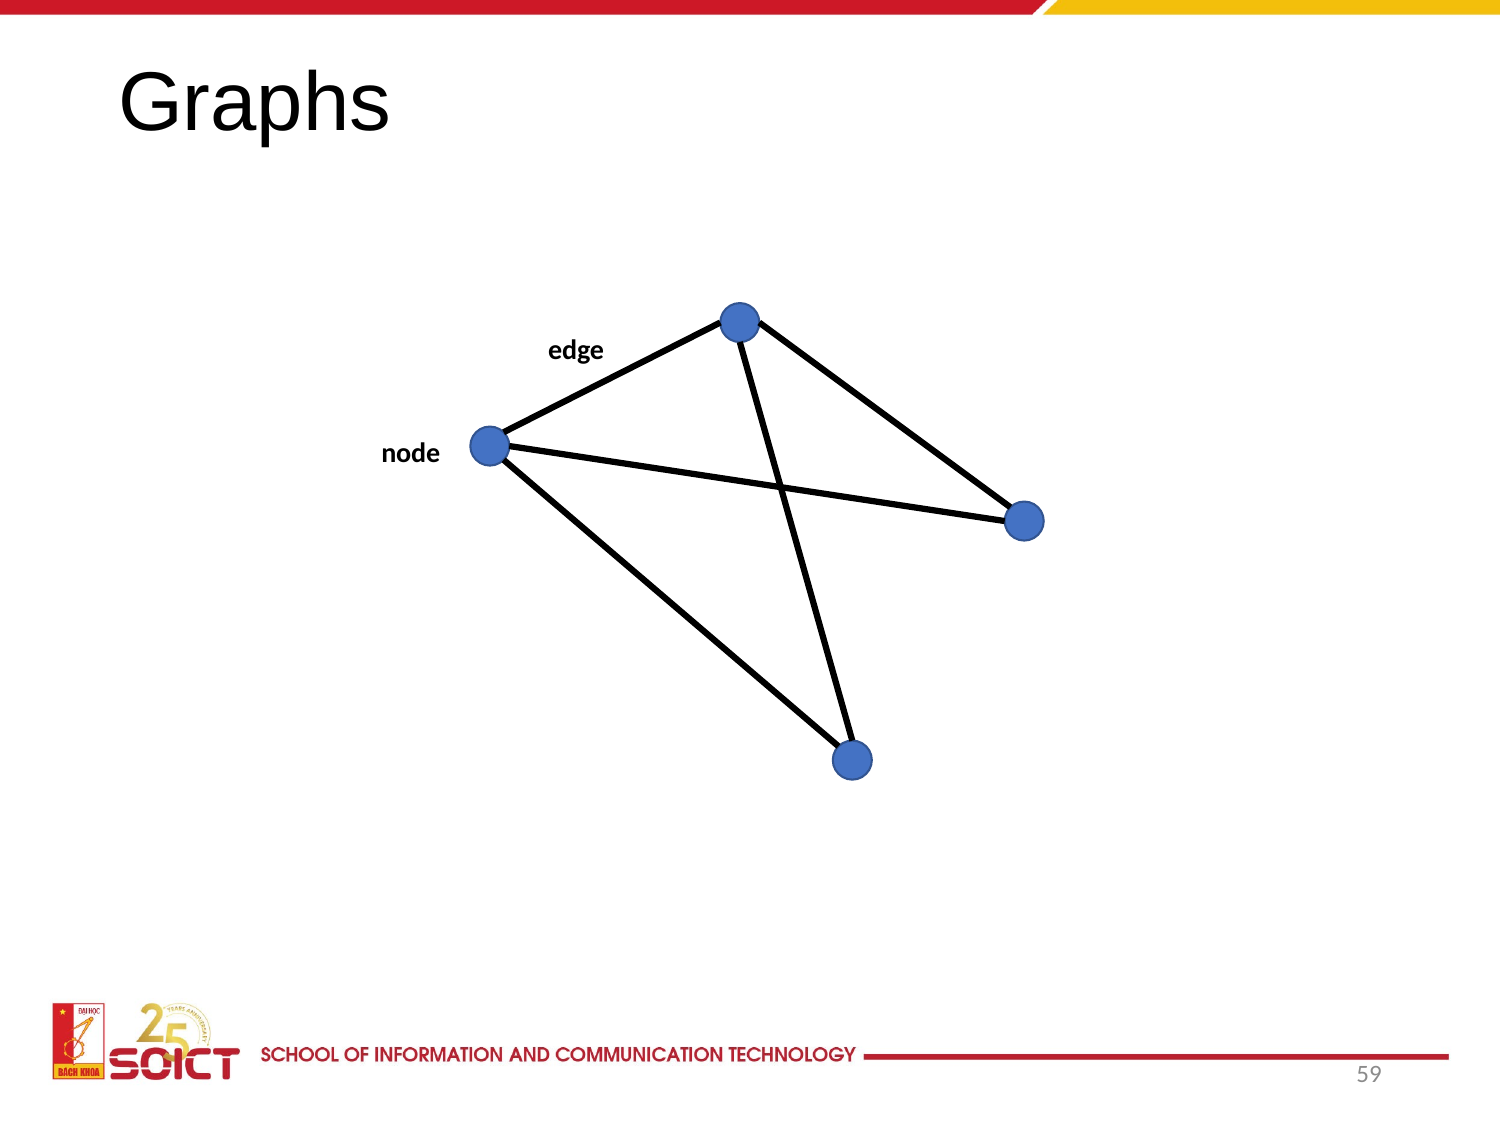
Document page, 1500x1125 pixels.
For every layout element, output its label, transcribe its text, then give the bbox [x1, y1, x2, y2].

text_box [759, 322, 1011, 508]
text_box node [366, 427, 456, 476]
slide_number 59 [1059, 1042, 1397, 1103]
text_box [739, 342, 853, 741]
picture [0, 0, 1500, 1125]
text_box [509, 446, 739, 459]
text_box [831, 740, 873, 781]
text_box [503, 459, 839, 747]
text_box [1004, 500, 1045, 542]
title Graphs [103, 29, 1397, 179]
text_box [853, 508, 1005, 522]
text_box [503, 322, 721, 433]
text_box [719, 302, 761, 343]
text_box [469, 425, 510, 467]
